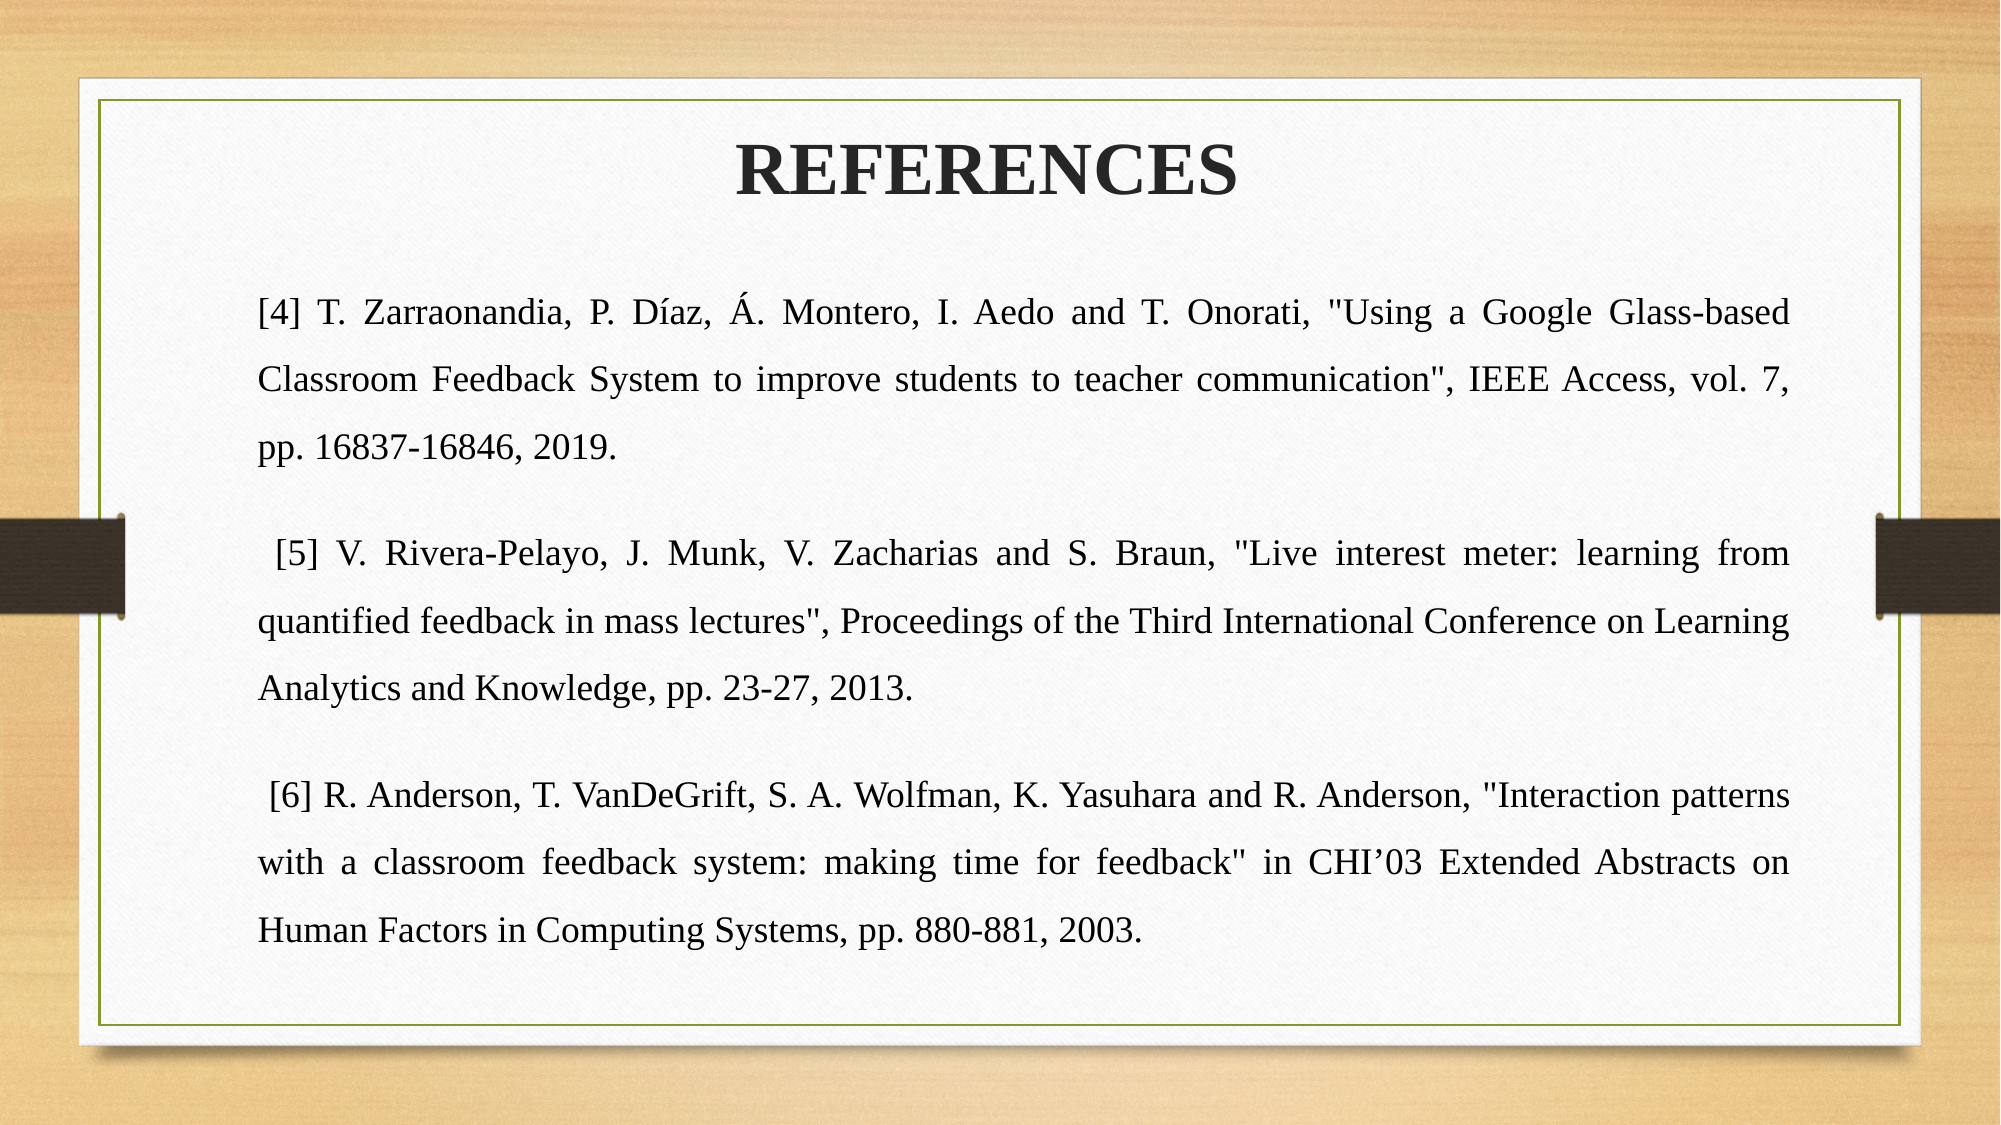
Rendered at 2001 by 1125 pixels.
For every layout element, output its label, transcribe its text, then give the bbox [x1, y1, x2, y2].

text_box REFERENCES [282, 111, 1693, 225]
text_box [4] T. Zarraonandia, P. Díaz, Á. Montero, I. Aedo and T. Onorati, "Using a Google Glass-based Classroom Feedback System to improve students to teacher communication", IEEE Access, vol. 7, pp. 16837-16846, 2019. [5] V. Rivera-Pelayo, J. Munk, V. Zacharias and S. Braun, "Live interest meter: learning from quantified feedback in mass lectures", Proceedings of the Third International Conference on Learning Analytics and Knowledge, pp. 23-27, 2013. [6] R. Anderson, T. VanDeGrift, S. A. Wolfman, K. Yasuhara and R. Anderson, "Interaction patterns with a classroom feedback system: making time for feedback" in CHI’03 Extended Abstracts on Human Factors in Computing Systems, pp. 880-881, 2003. [242, 256, 1807, 1072]
picture [0, 0, 2001, 1125]
